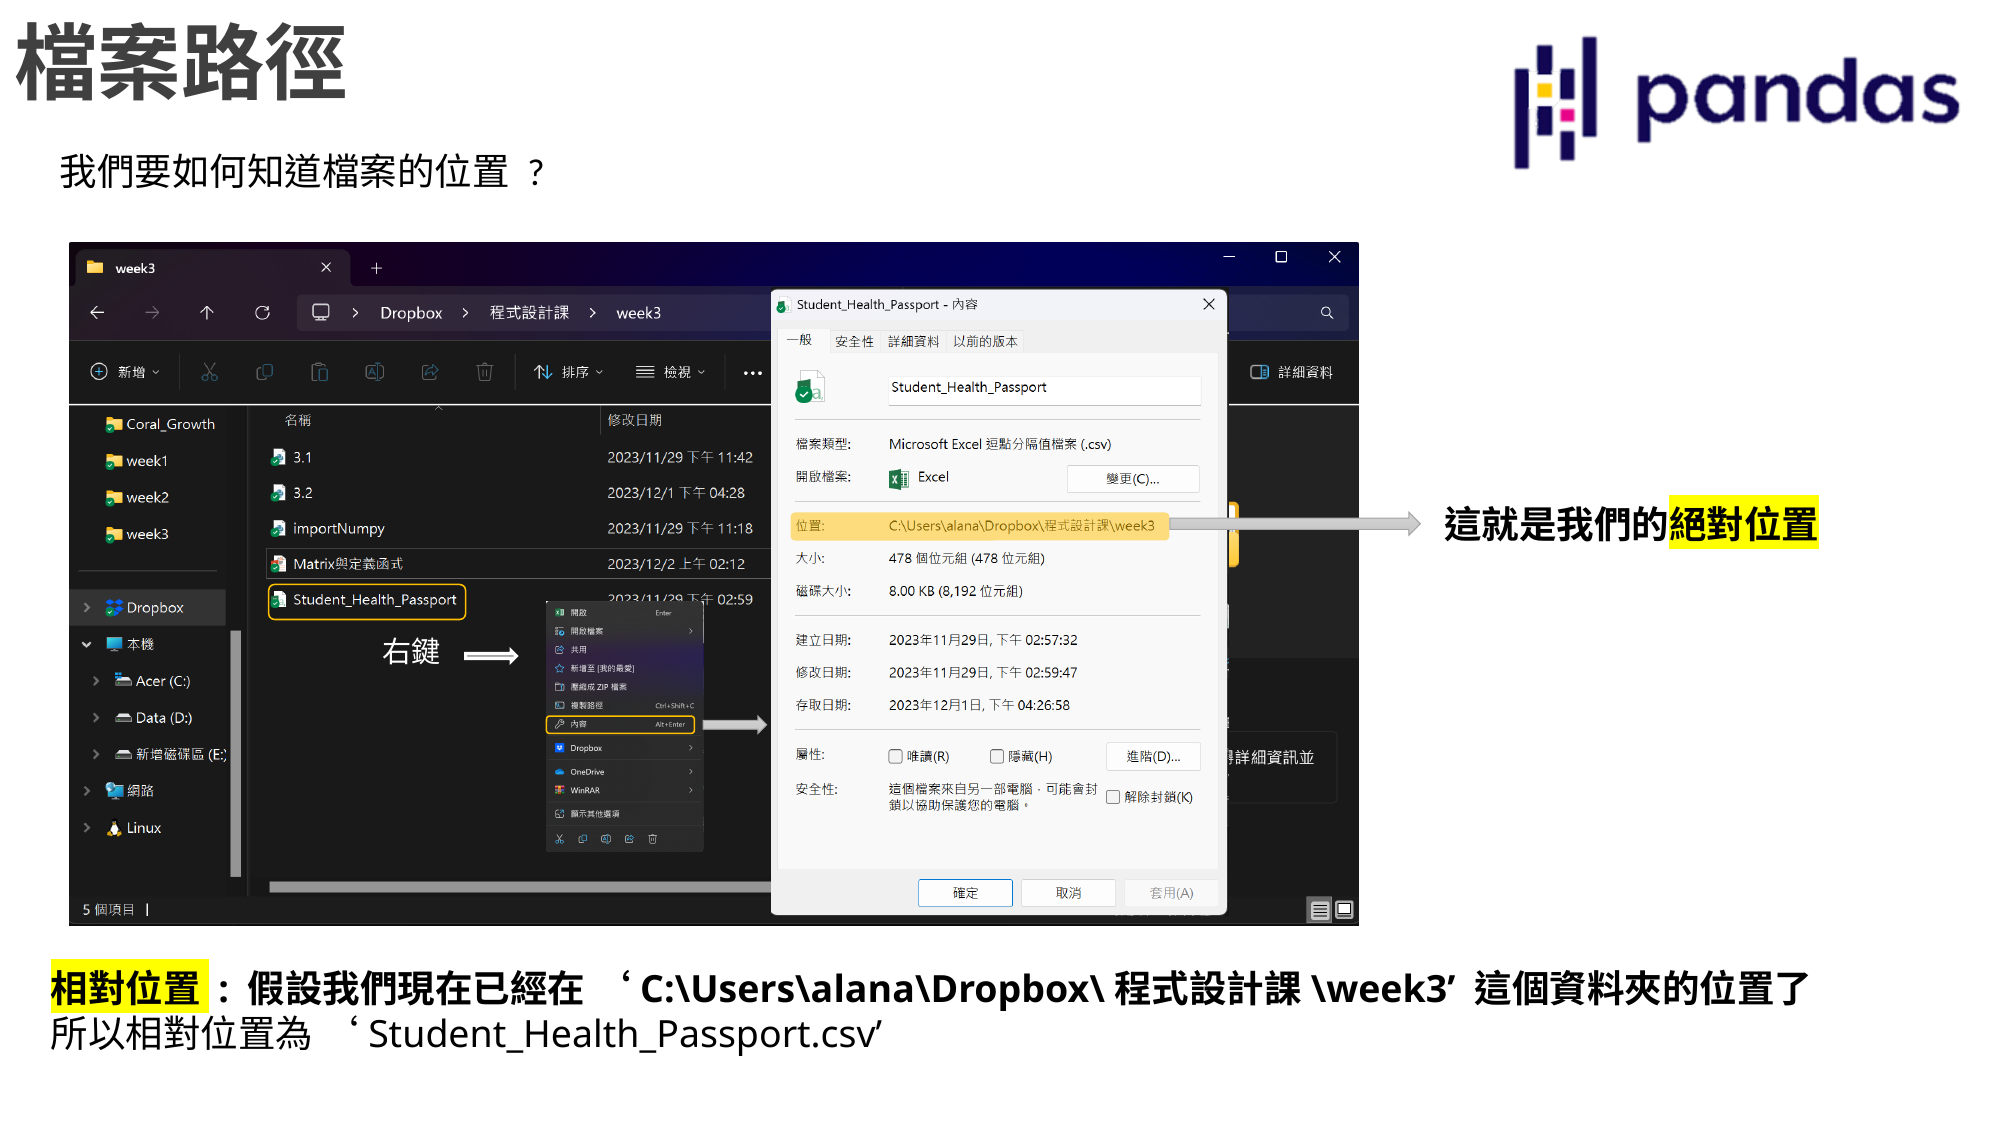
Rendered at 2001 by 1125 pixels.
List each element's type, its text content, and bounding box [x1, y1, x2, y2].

text_box 這就是我們的絕對位置 [1429, 493, 1835, 554]
text_box 相對位置 : 假設我們現在已經在 ‘C:\Users\alana\Dropbox\程式設計課\week3’ 這個資料夾的位置了 所以相對位置為 ‘Student_Health_Passport.csv’ [36, 957, 1827, 1063]
picture [69, 242, 1359, 927]
text_box [1359, 511, 1422, 537]
text_box 我們要如何知道檔案的位置 ? [45, 140, 560, 201]
picture [1493, 4, 1981, 202]
text_box 檔案路徑 [0, 3, 2000, 118]
